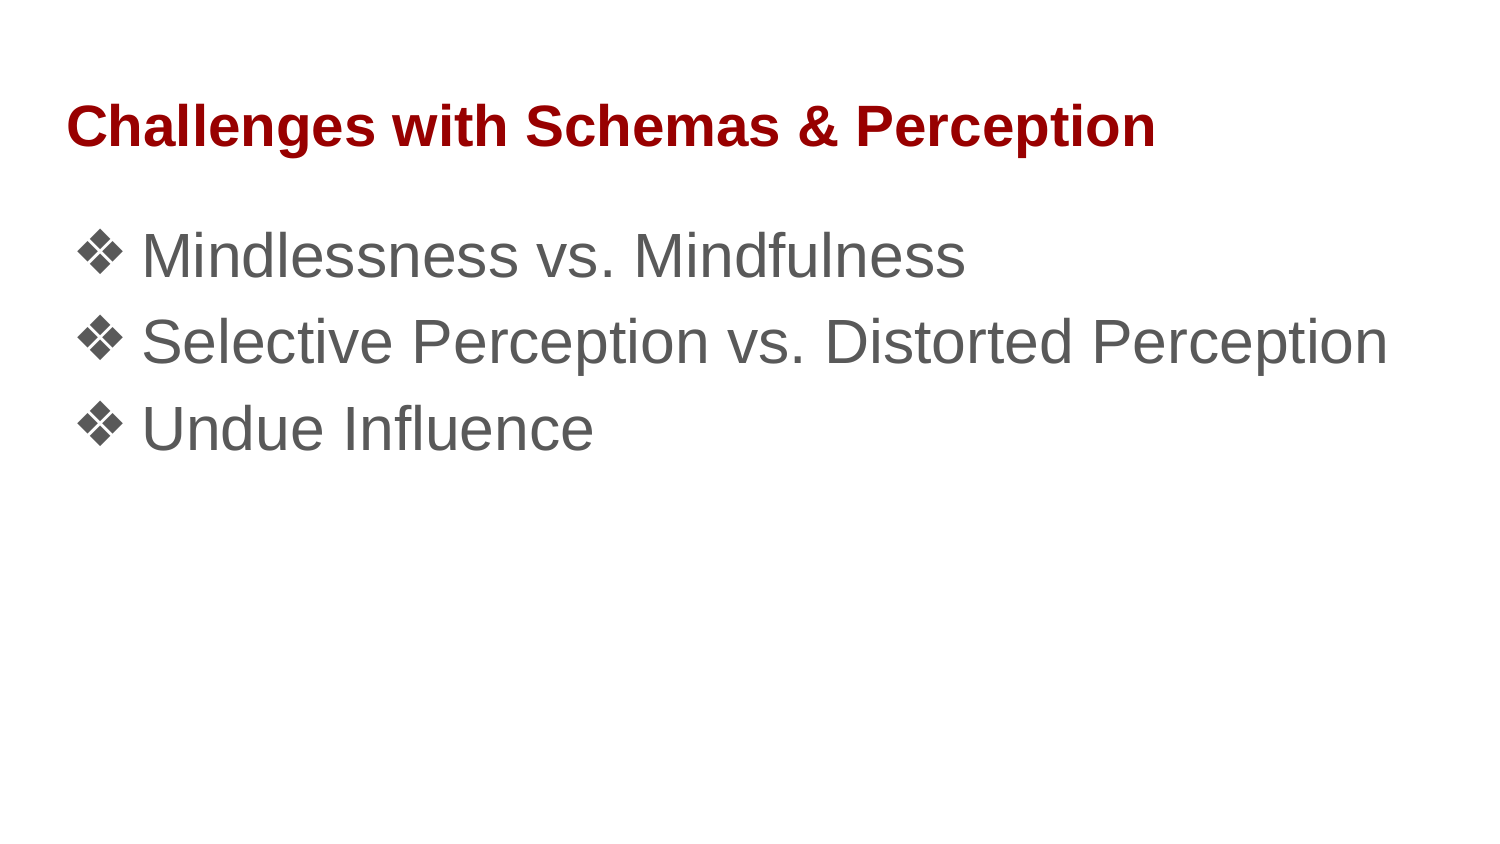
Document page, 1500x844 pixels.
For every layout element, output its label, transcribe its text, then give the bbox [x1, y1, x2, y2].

list Mindlessness vs. Mindfulness Selective Perception vs. Distorted Perception Undue Influence [51, 189, 1449, 750]
title Challenges with Schemas & Perception [51, 72, 1449, 167]
